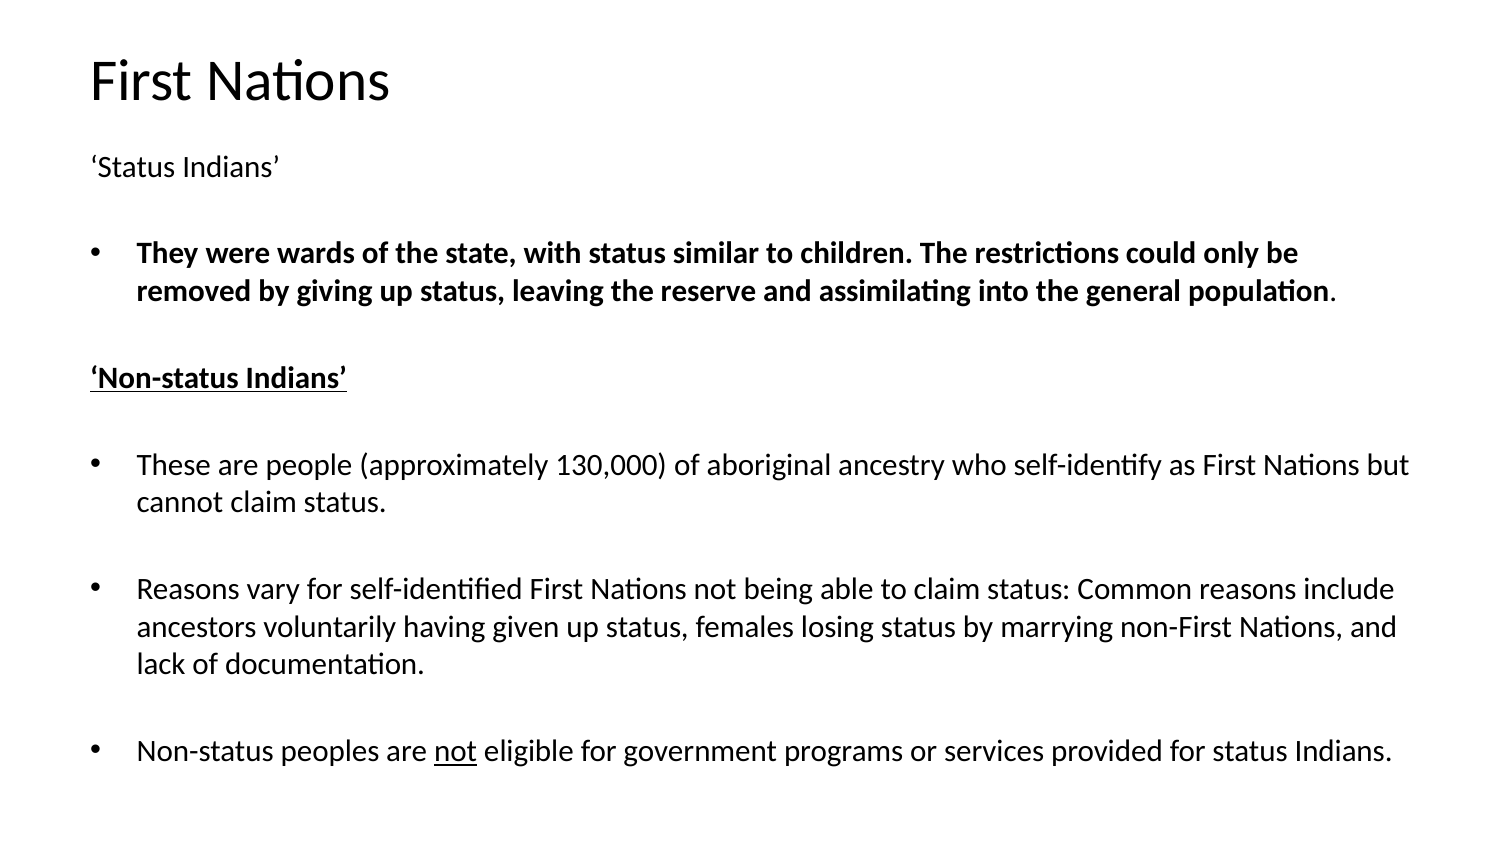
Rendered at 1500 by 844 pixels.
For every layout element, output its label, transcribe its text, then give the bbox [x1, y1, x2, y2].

list ‘Status Indians’ They were wards of the state, with status similar to children. The restrictions could only be removed by giving up status, leaving the reserve and assimilating into the general population. ‘Non-status Indians’ These are people (approximately 130,000) of aboriginal ancestry who self-identify as First Nations but cannot claim status. Reasons vary for self-identified First Nations not being able to claim status: Common reasons include ancestors voluntarily having given up status, females losing status by marrying non-First Nations, and lack of documentation. Non-status peoples are not eligible for government programs or services provided for status Indians. [75, 138, 1425, 794]
title First Nations [75, 33, 1425, 121]
